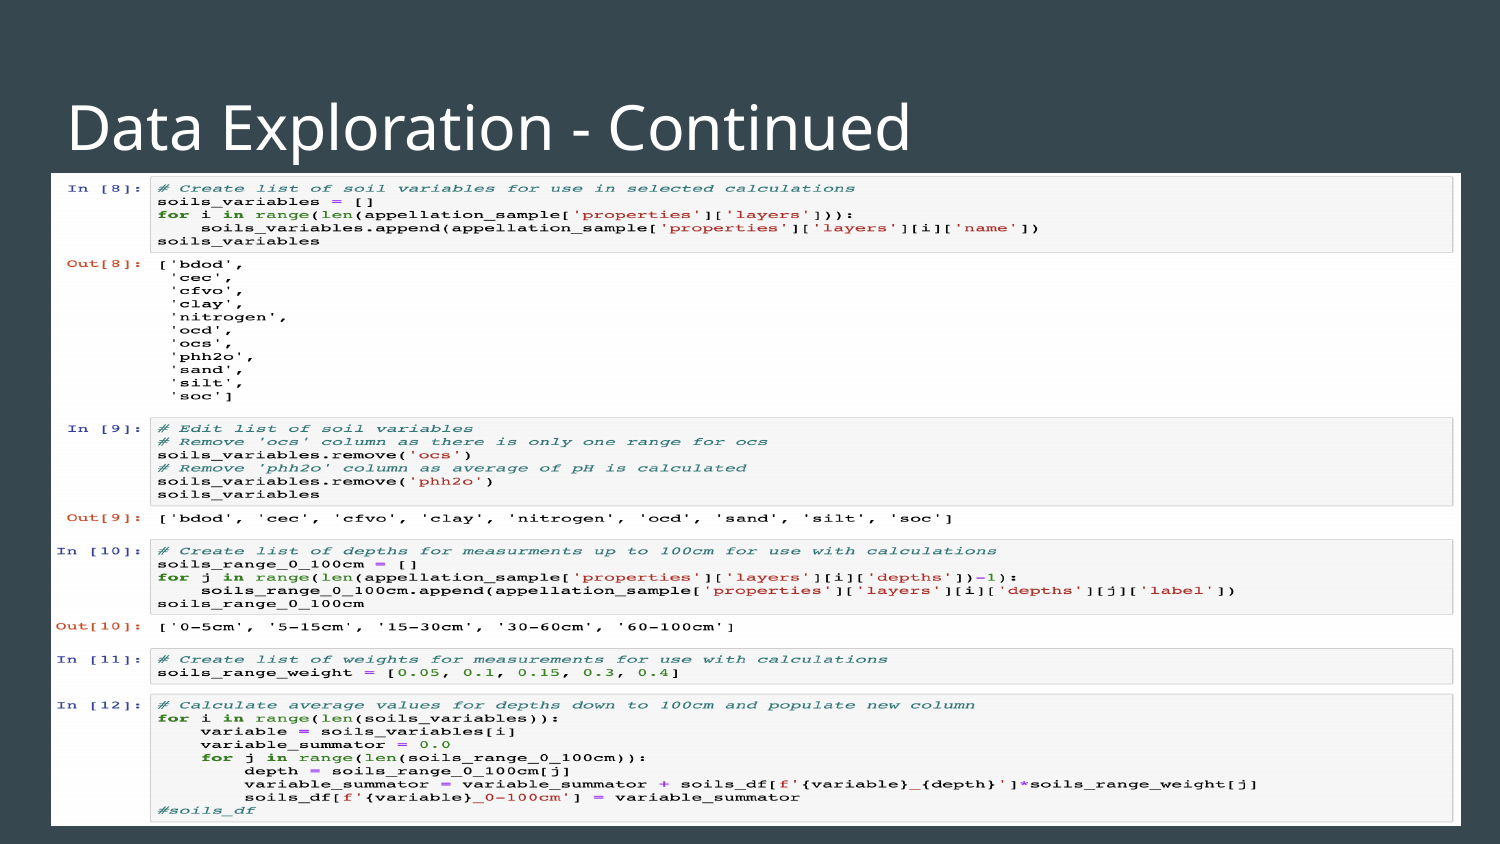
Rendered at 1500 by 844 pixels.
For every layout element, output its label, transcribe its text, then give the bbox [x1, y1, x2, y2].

title Data Exploration - Continued [51, 72, 1449, 167]
picture [50, 172, 1462, 826]
